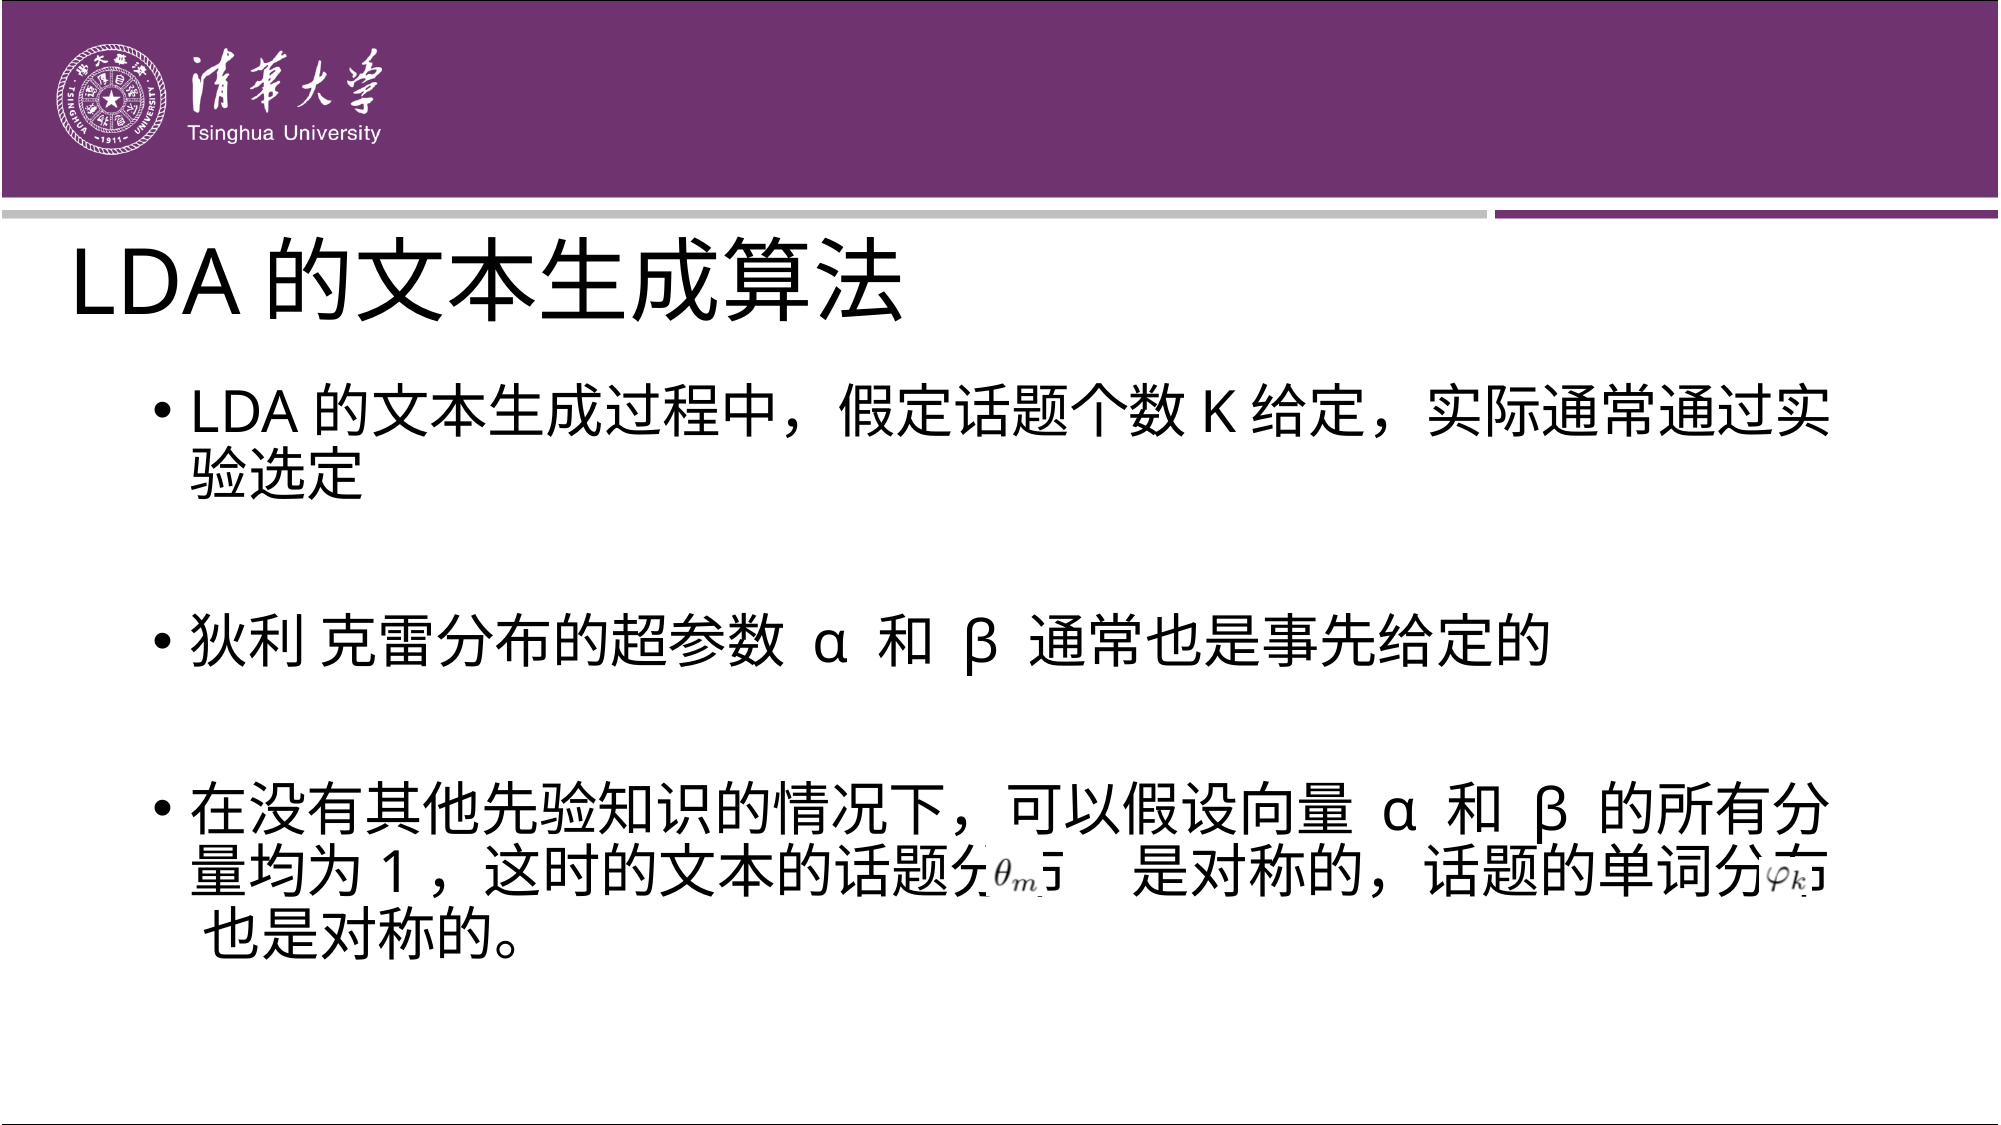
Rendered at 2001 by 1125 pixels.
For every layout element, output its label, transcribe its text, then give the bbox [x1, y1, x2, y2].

list LDA的文本生成过程中，假定话题个数K给定，实际通常通过实验选定 狄利 克雷分布的超参数 α 和 β 通常也是事先给定的 在没有其他先验知识的情况下，可以假设向量 α 和 β 的所有分量均为1，这时的文本的话题分布 是对称的，话题的单词分布 也是对称的。 [137, 374, 1863, 1089]
picture [2, 0, 1998, 1125]
title LDA的文本生成算法 [53, 176, 1779, 394]
